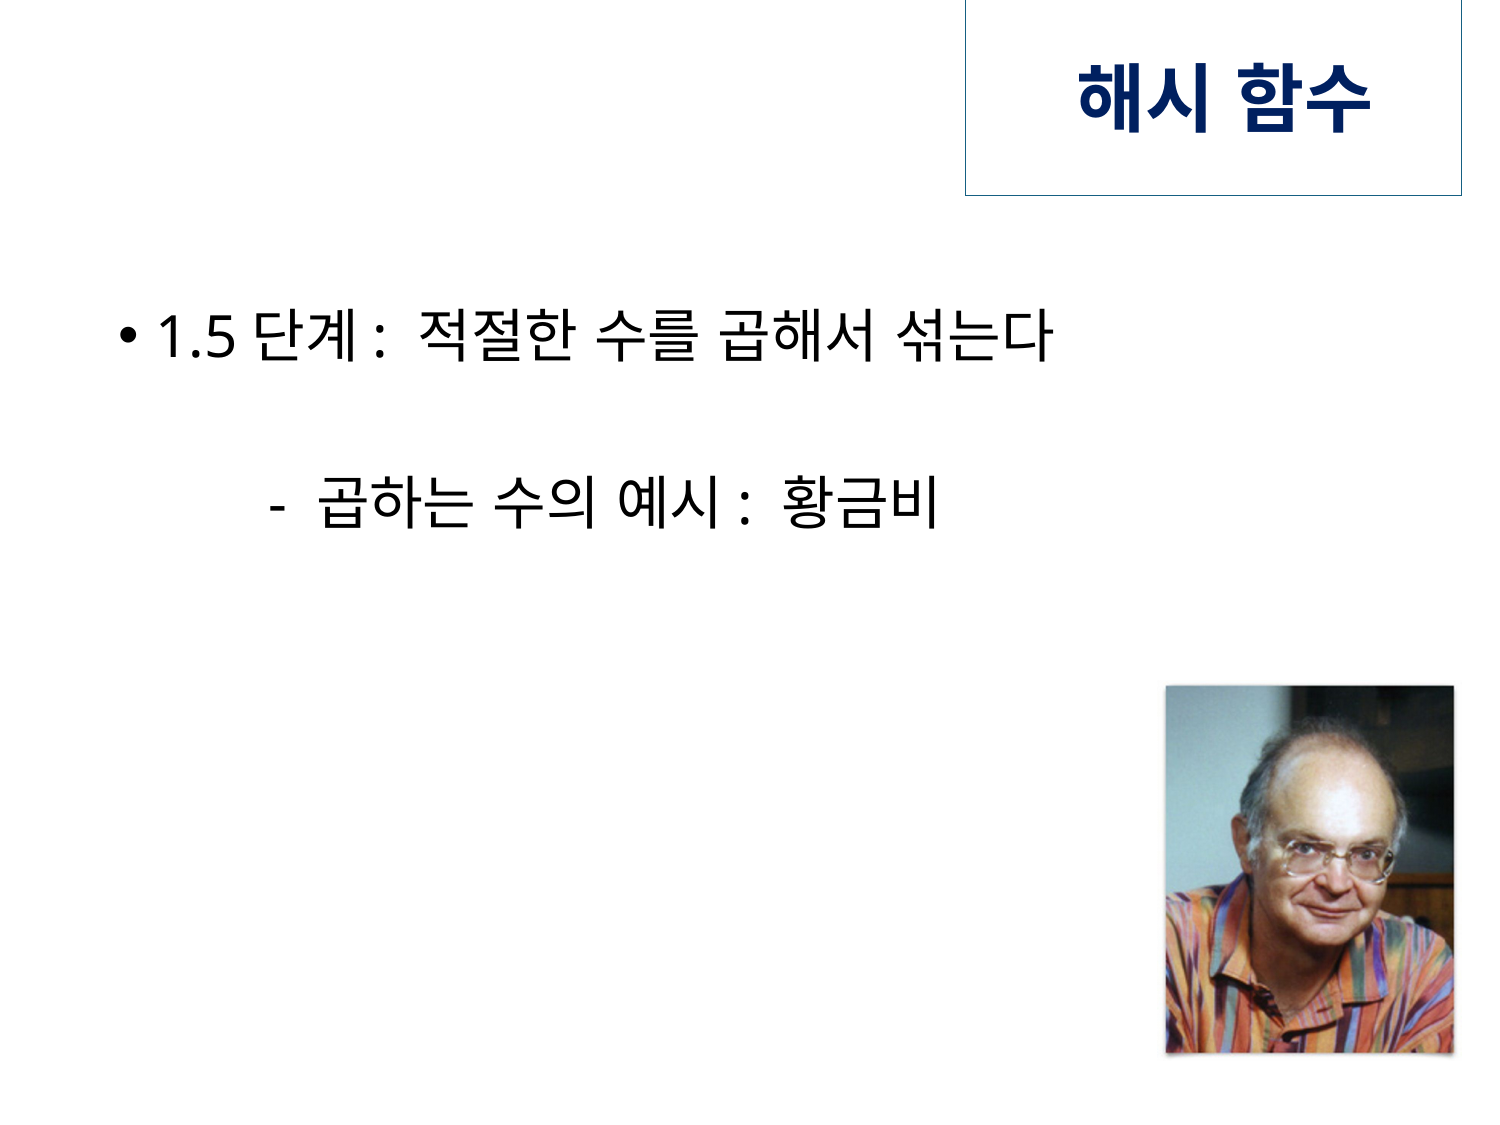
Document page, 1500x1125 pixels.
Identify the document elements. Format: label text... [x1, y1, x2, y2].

title 해시 함수 [965, 0, 1462, 196]
picture [1157, 680, 1463, 1062]
list 1.5단계: 적절한 수를 곱해서 섞는다 - 곱하는 수의 예시: 황금비 [103, 299, 1500, 1014]
